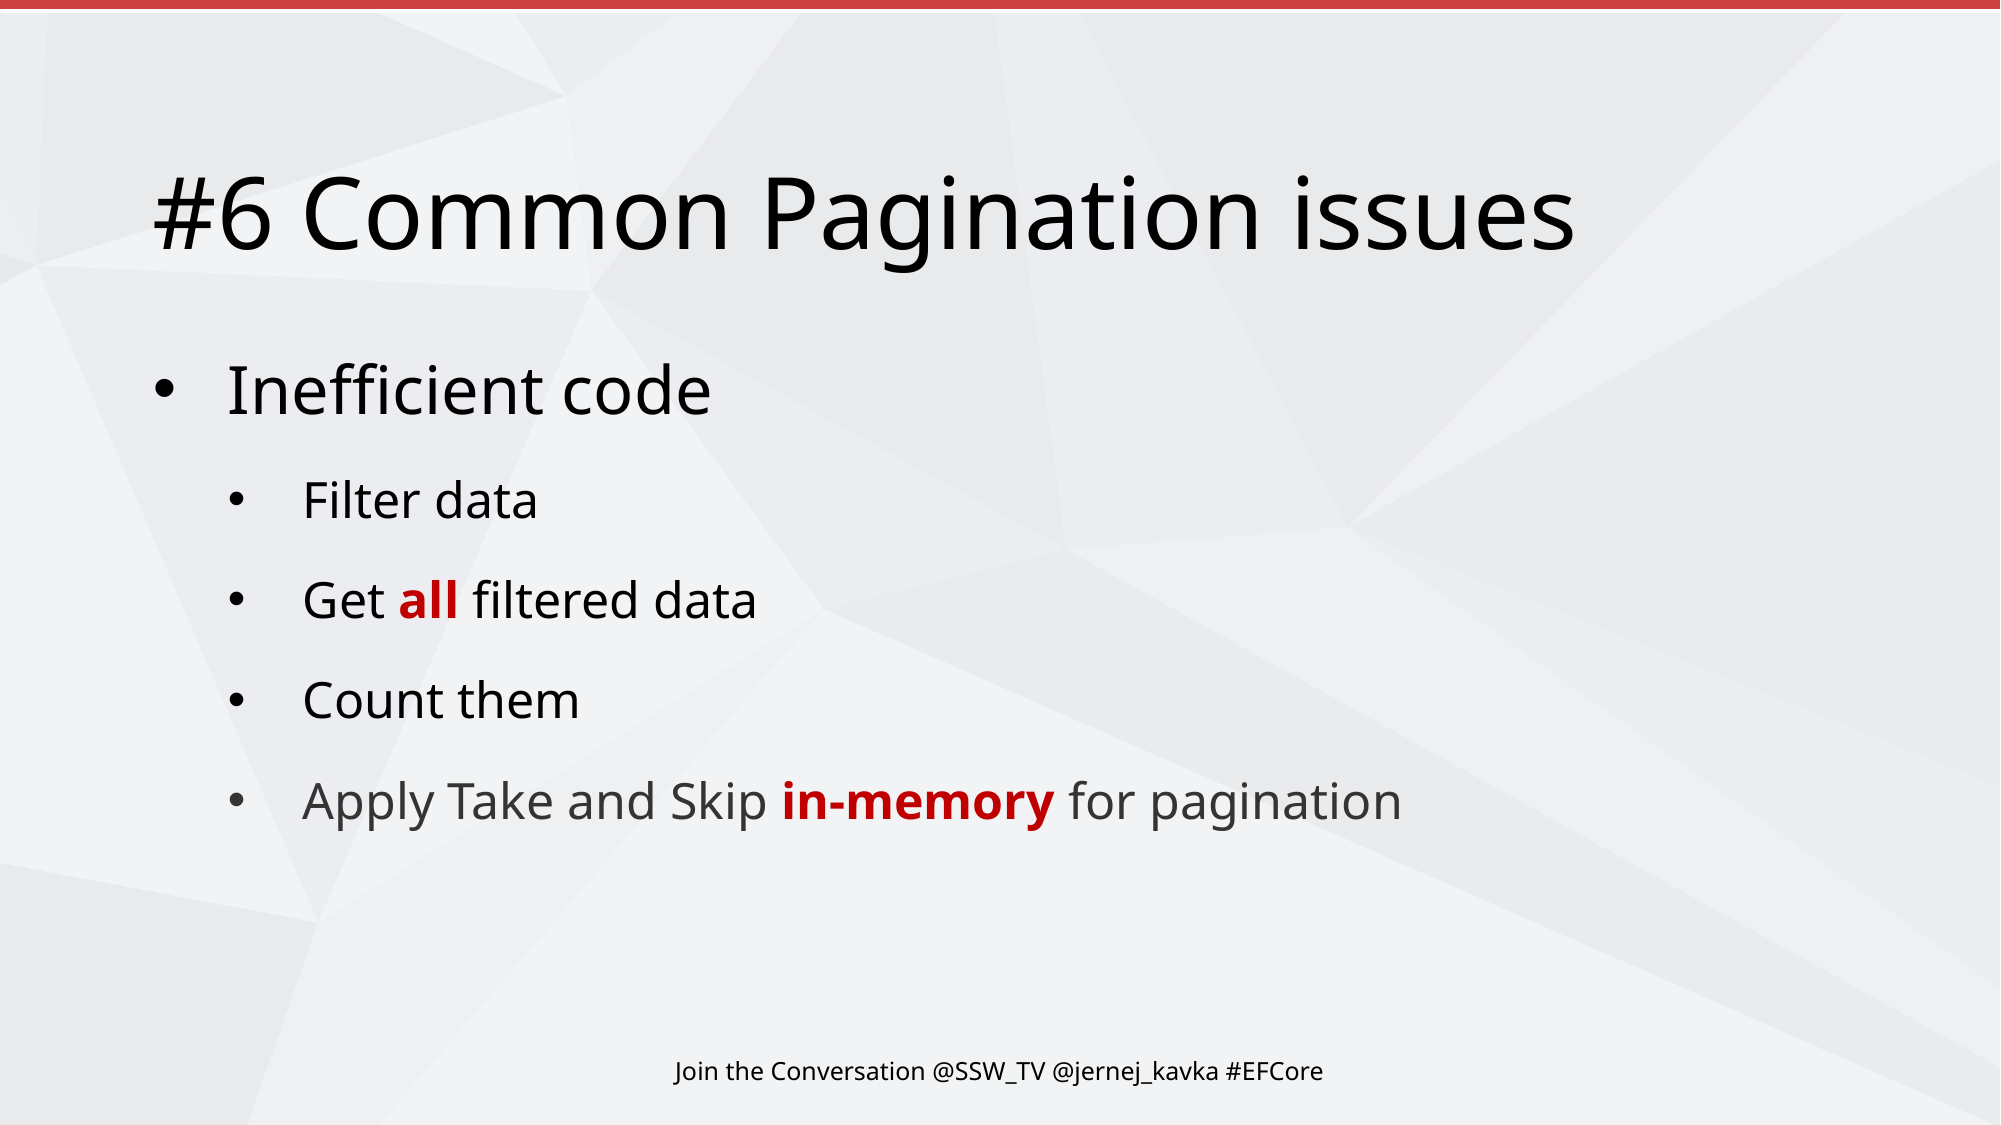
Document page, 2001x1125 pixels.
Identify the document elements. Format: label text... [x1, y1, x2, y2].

title #6 Common Pagination issues [123, 60, 1877, 278]
list Inefficient code Filter data Get all filtered data Count them Apply Take and Skip in-memory for pagination [123, 299, 1863, 1021]
footer Join the Conversation @SSW_TV @jernej_kavka #EFCore [123, 1042, 1877, 1103]
title #2 Naïve where [0, 13, 2000, 1125]
